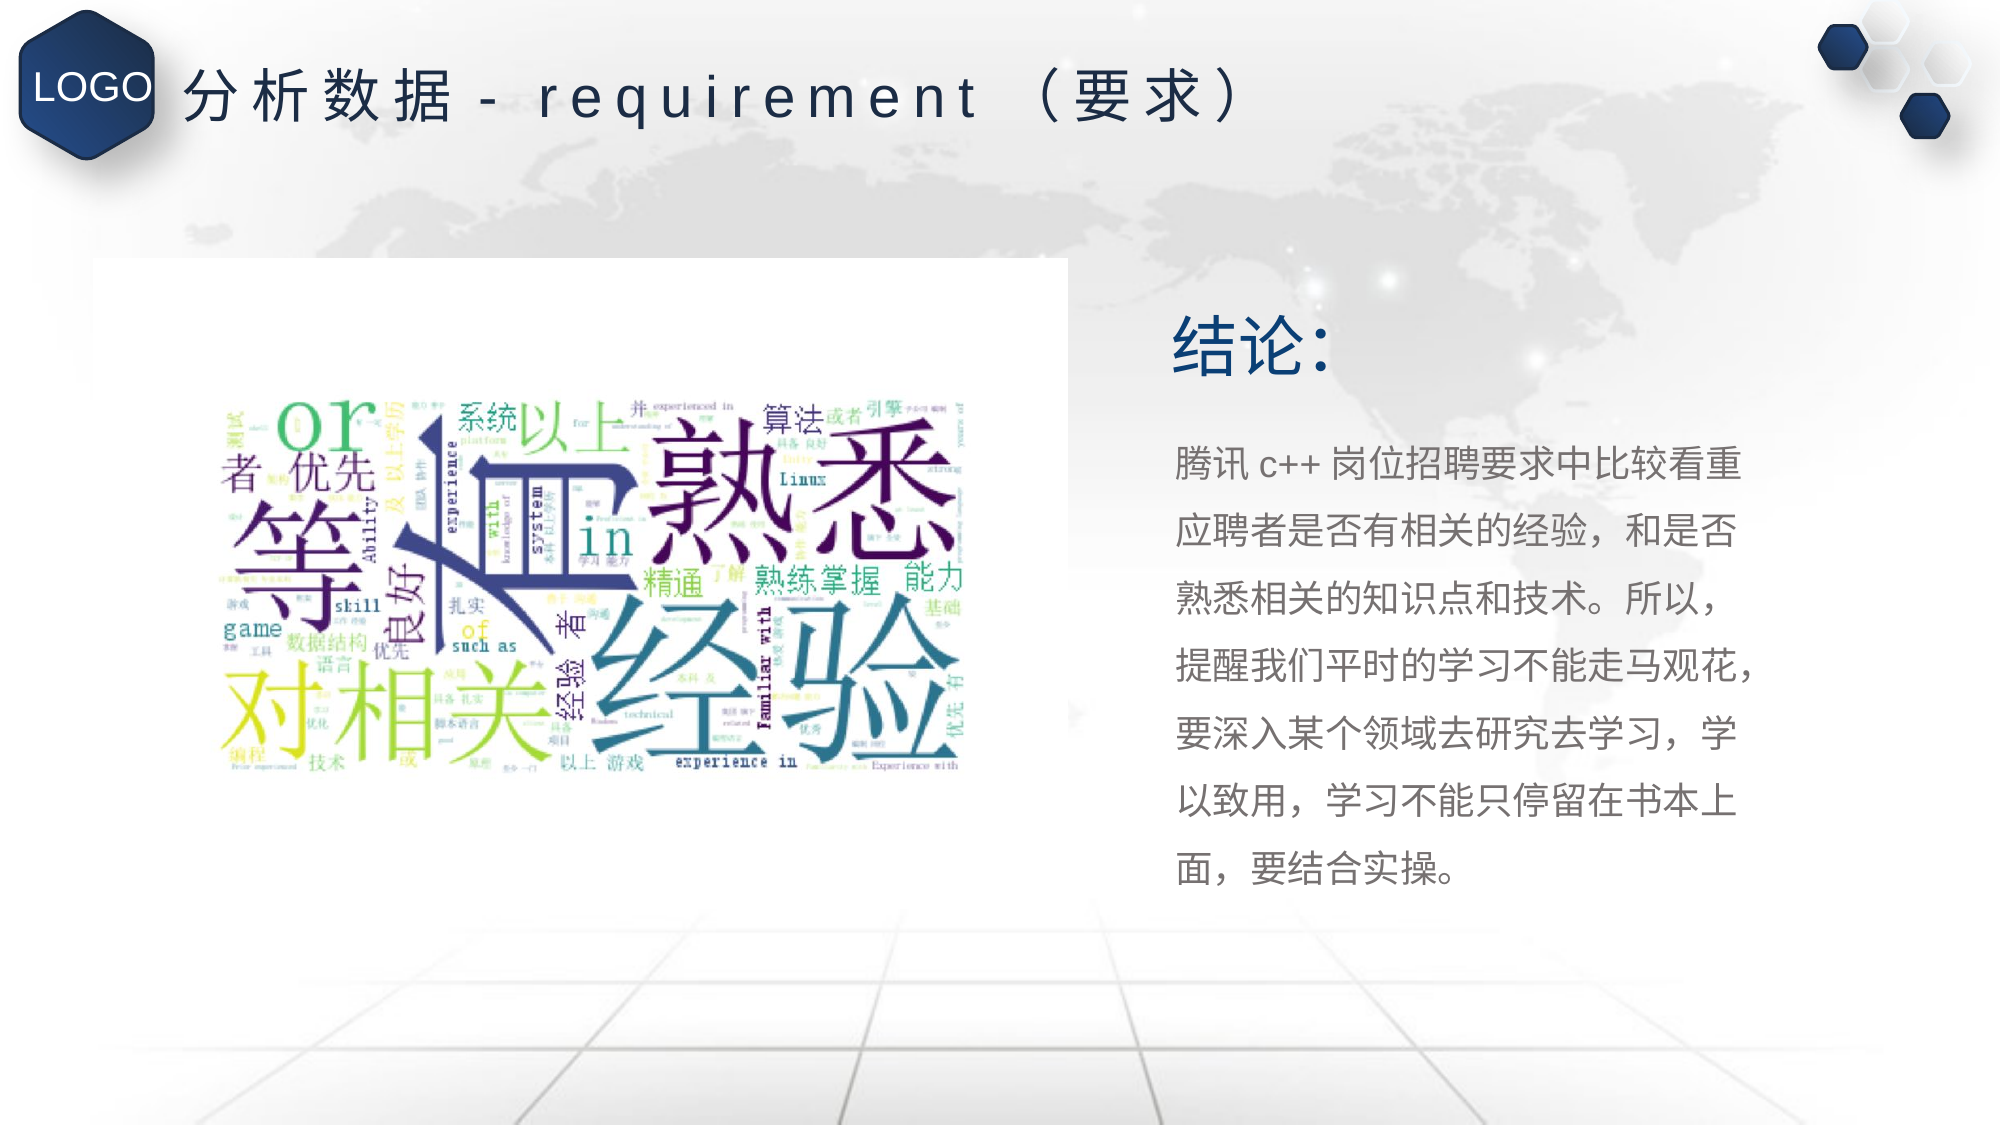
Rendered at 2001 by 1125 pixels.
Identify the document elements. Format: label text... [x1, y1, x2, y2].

text_box LOGO [18, 52, 169, 117]
text_box 结论： [1156, 297, 1387, 392]
text_box [20, 10, 154, 52]
text_box 腾讯c++岗位招聘要求中比较看重应聘者是否有相关的经验，和是否熟悉相关的知识点和技术。所以，提醒我们平时的学习不能走马观花，要深入某个领域去研究去学习，学以致用，学习不能只停留在书本上面，要结合实操。 [1160, 409, 1766, 898]
picture [0, 0, 2000, 1125]
text_box 分析数据- requirement（要求） [184, 52, 1818, 137]
text_box [19, 117, 154, 160]
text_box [1818, 0, 1971, 138]
